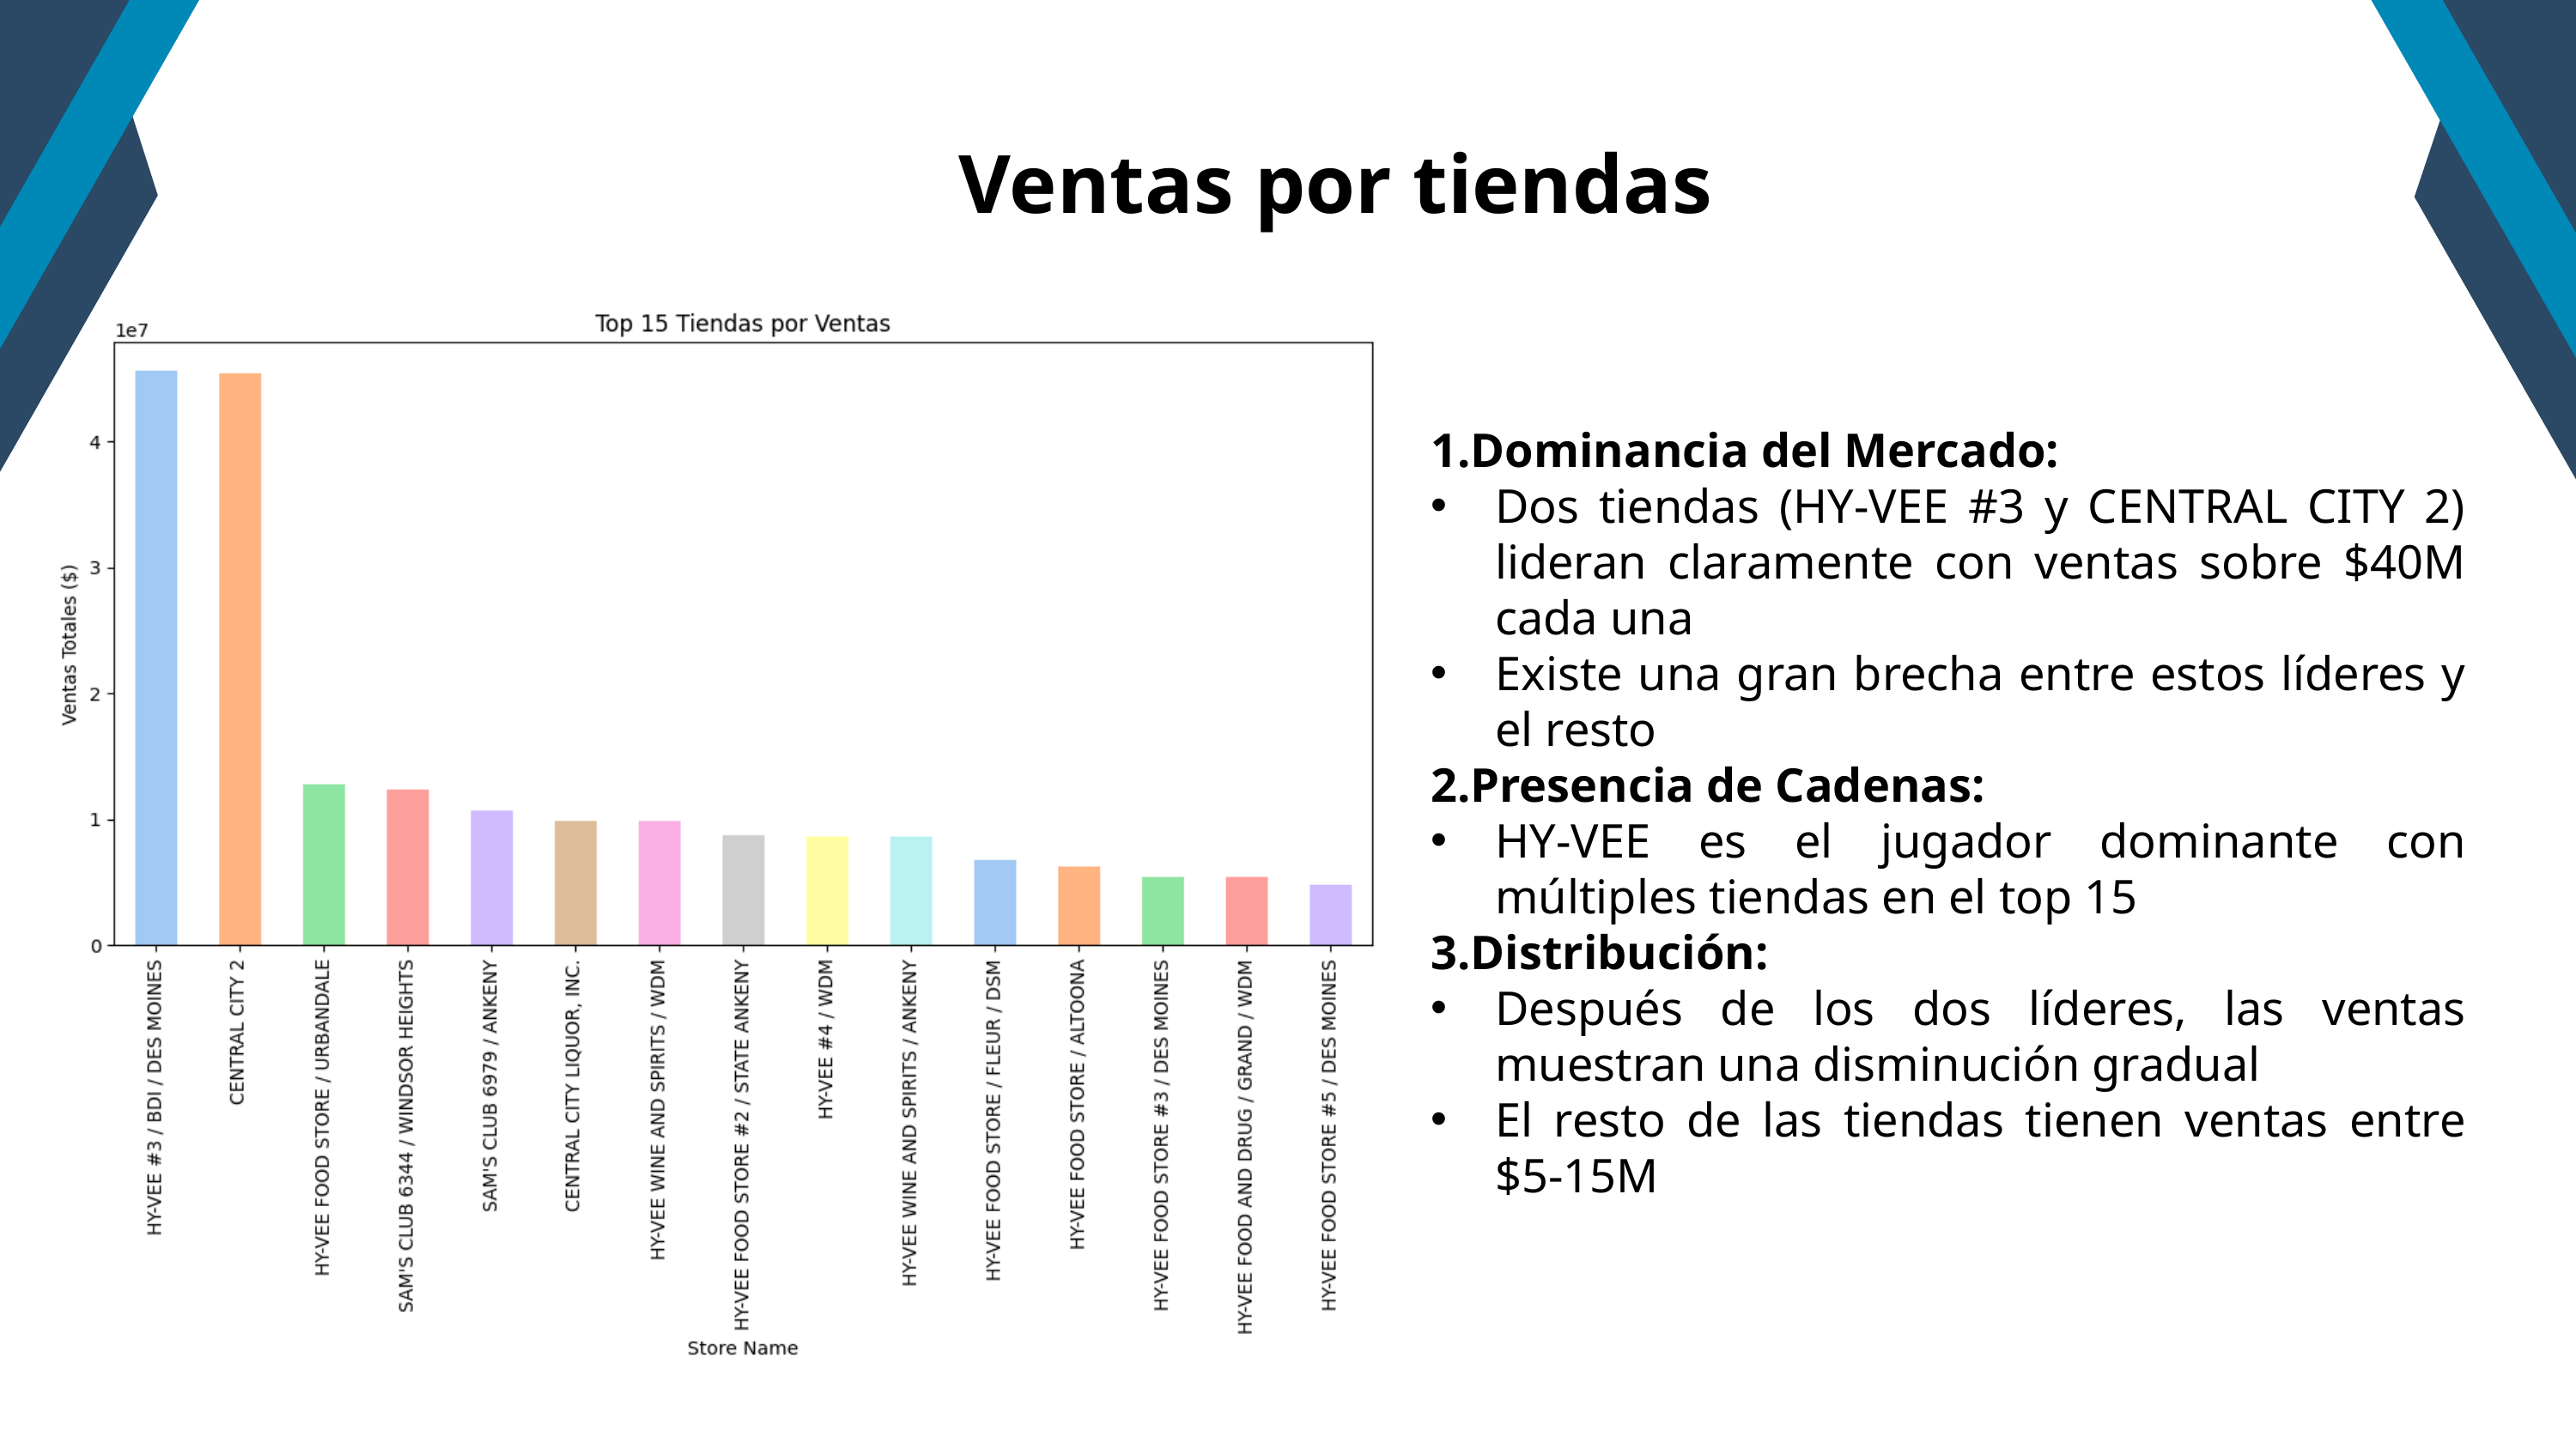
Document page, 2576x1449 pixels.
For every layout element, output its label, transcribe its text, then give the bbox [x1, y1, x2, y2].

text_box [0, 391, 331, 455]
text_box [2009, 208, 2576, 271]
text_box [2437, 0, 2576, 207]
text_box Ventas por tiendas [492, 136, 2179, 229]
text_box Dominancia del Mercado: Dos tiendas (HY-VEE #3 y CENTRAL CITY 2) lideran claramente con ventas sobre $40M cada una Existe una gran brecha entre estos líderes y el resto Presencia de Cadenas: HY-VEE es el jugador dominante con múltiples tiendas en el top 15 Distribución: Después de los dos líderes, las ventas muestran una disminución gradual El resto de las tiendas tienen ventas entre $5-15M [1418, 415, 2480, 1209]
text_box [2198, 472, 2576, 536]
picture [49, 300, 1386, 1372]
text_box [0, 0, 140, 197]
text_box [0, 199, 558, 261]
